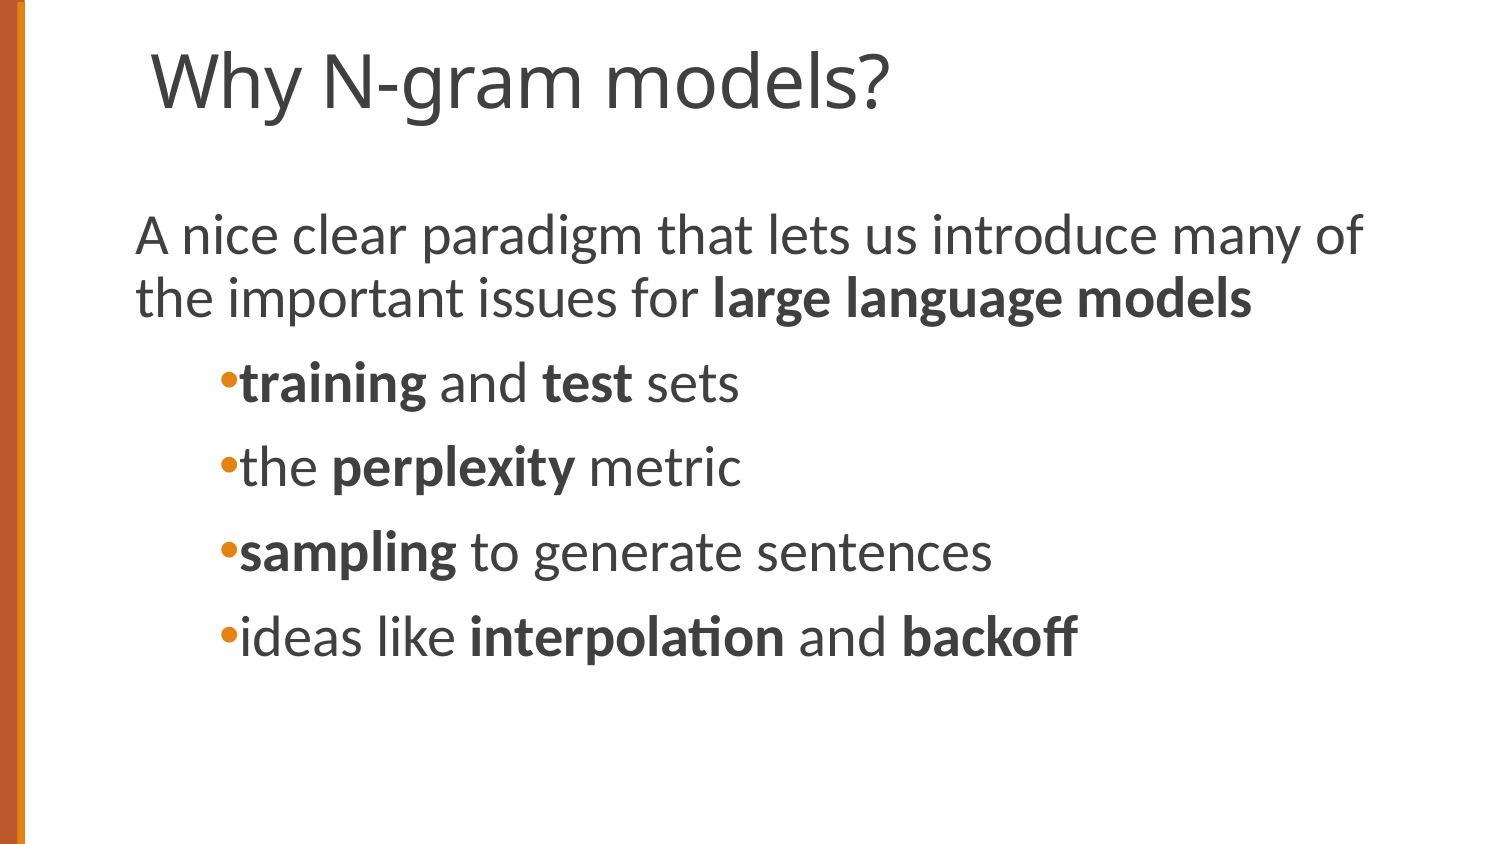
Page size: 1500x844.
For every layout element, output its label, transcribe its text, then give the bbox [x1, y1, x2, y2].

list A nice clear paradigm that lets us introduce many of the important issues for large language models training and test sets the perplexity metric sampling to generate sentences ideas like interpolation and backoff [135, 196, 1373, 760]
title Why N-gram models? [135, 19, 1373, 132]
